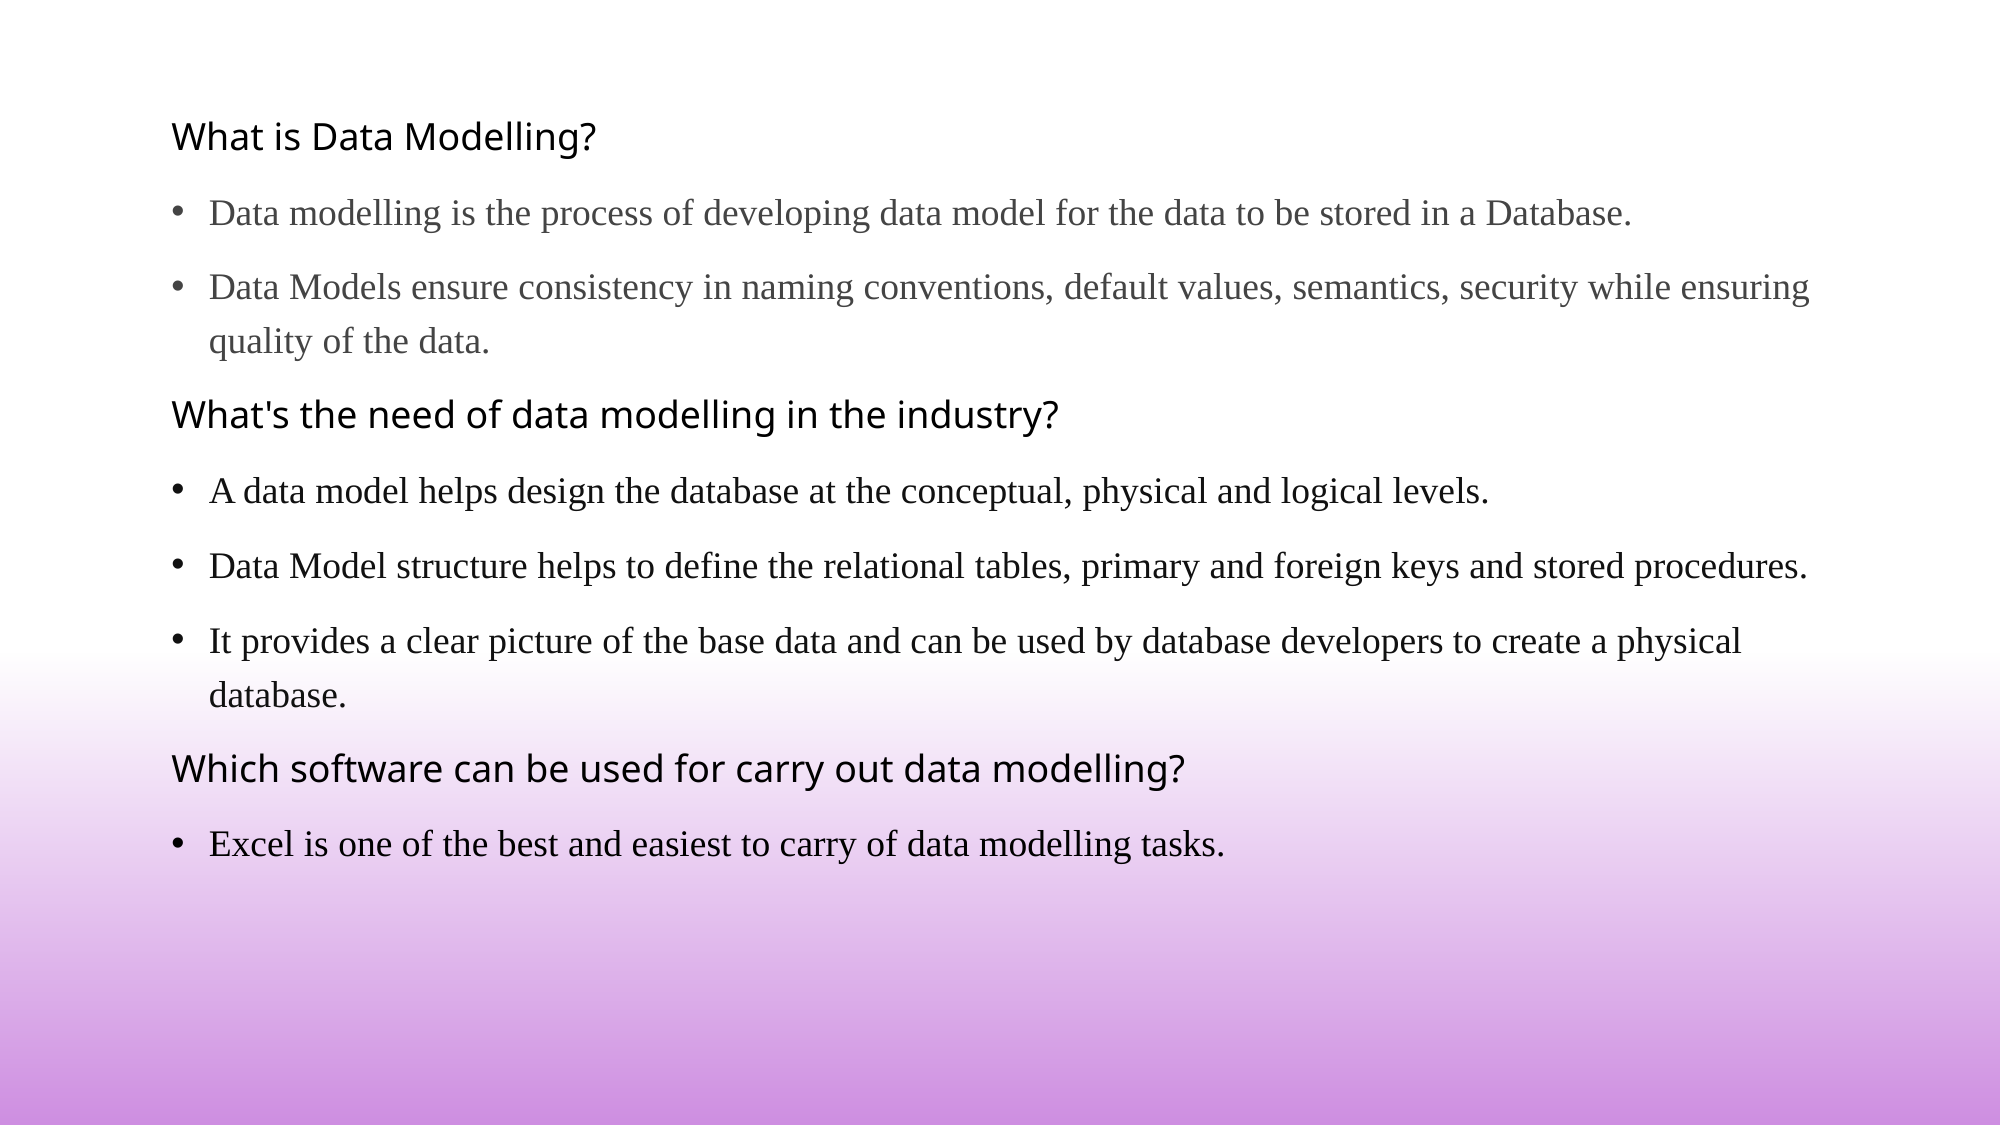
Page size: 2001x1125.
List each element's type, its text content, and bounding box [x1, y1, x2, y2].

list What is Data Modelling? Data modelling is the process of developing data model for the data to be stored in a Database. Data Models ensure consistency in naming conventions, default values, semantics, security while ensuring quality of the data. What's the need of data modelling in the industry? A data model helps design the database at the conceptual, physical and logical levels. Data Model structure helps to define the relational tables, primary and foreign keys and stored procedures. It provides a clear picture of the base data and can be used by database developers to create a physical database. Which software can be used for carry out data modelling? Excel is one of the best and easiest to carry of data modelling tasks. [156, 96, 1844, 1094]
